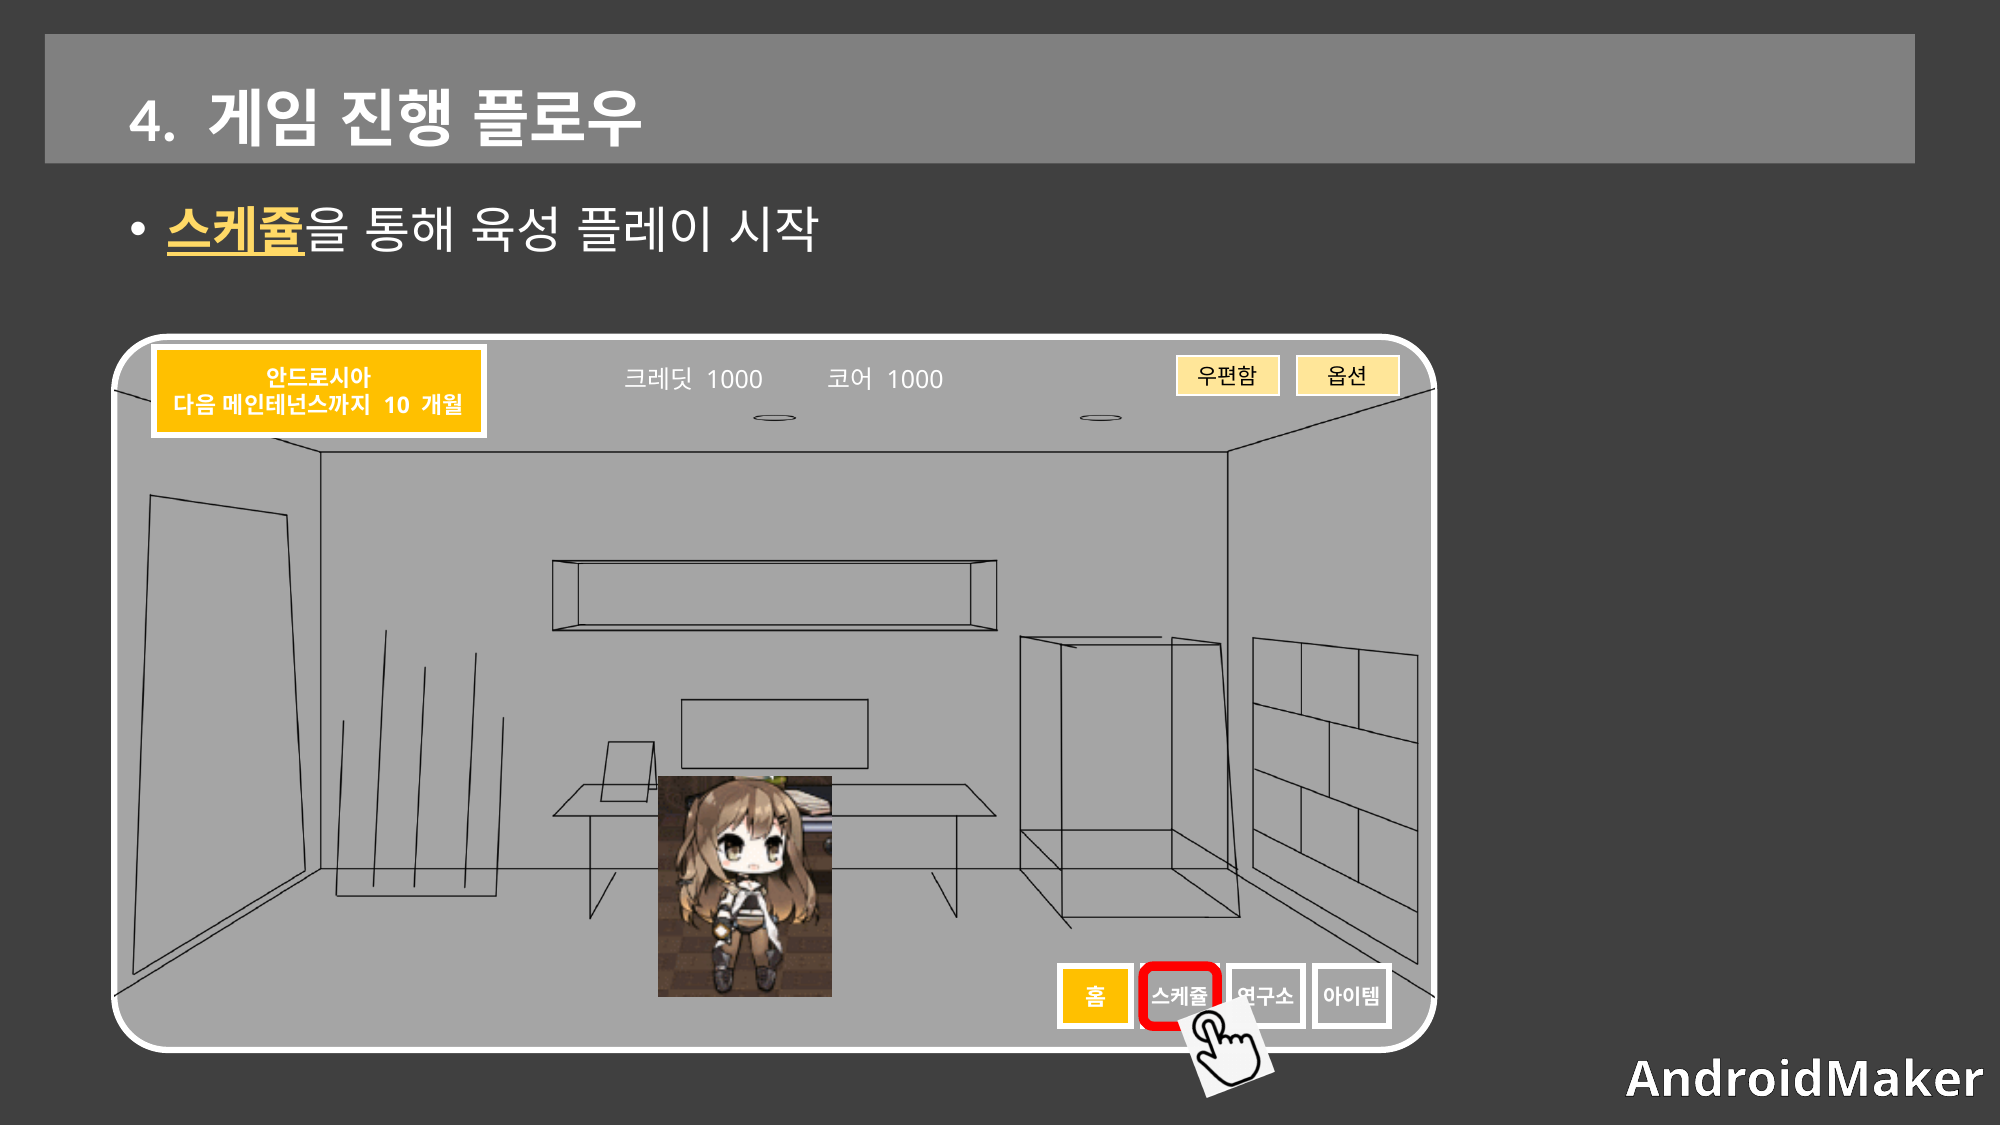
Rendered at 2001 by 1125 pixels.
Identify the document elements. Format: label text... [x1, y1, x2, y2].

text_box 4. 게임 진행 플로우 [114, 34, 755, 164]
text_box [755, 34, 1915, 164]
text_box AndroidMaker [1610, 1068, 2000, 1093]
picture [114, 325, 1435, 1097]
text_box 스케쥴을 통해 육성 플레이 시작 [114, 178, 1958, 944]
text_box [44, 34, 114, 164]
